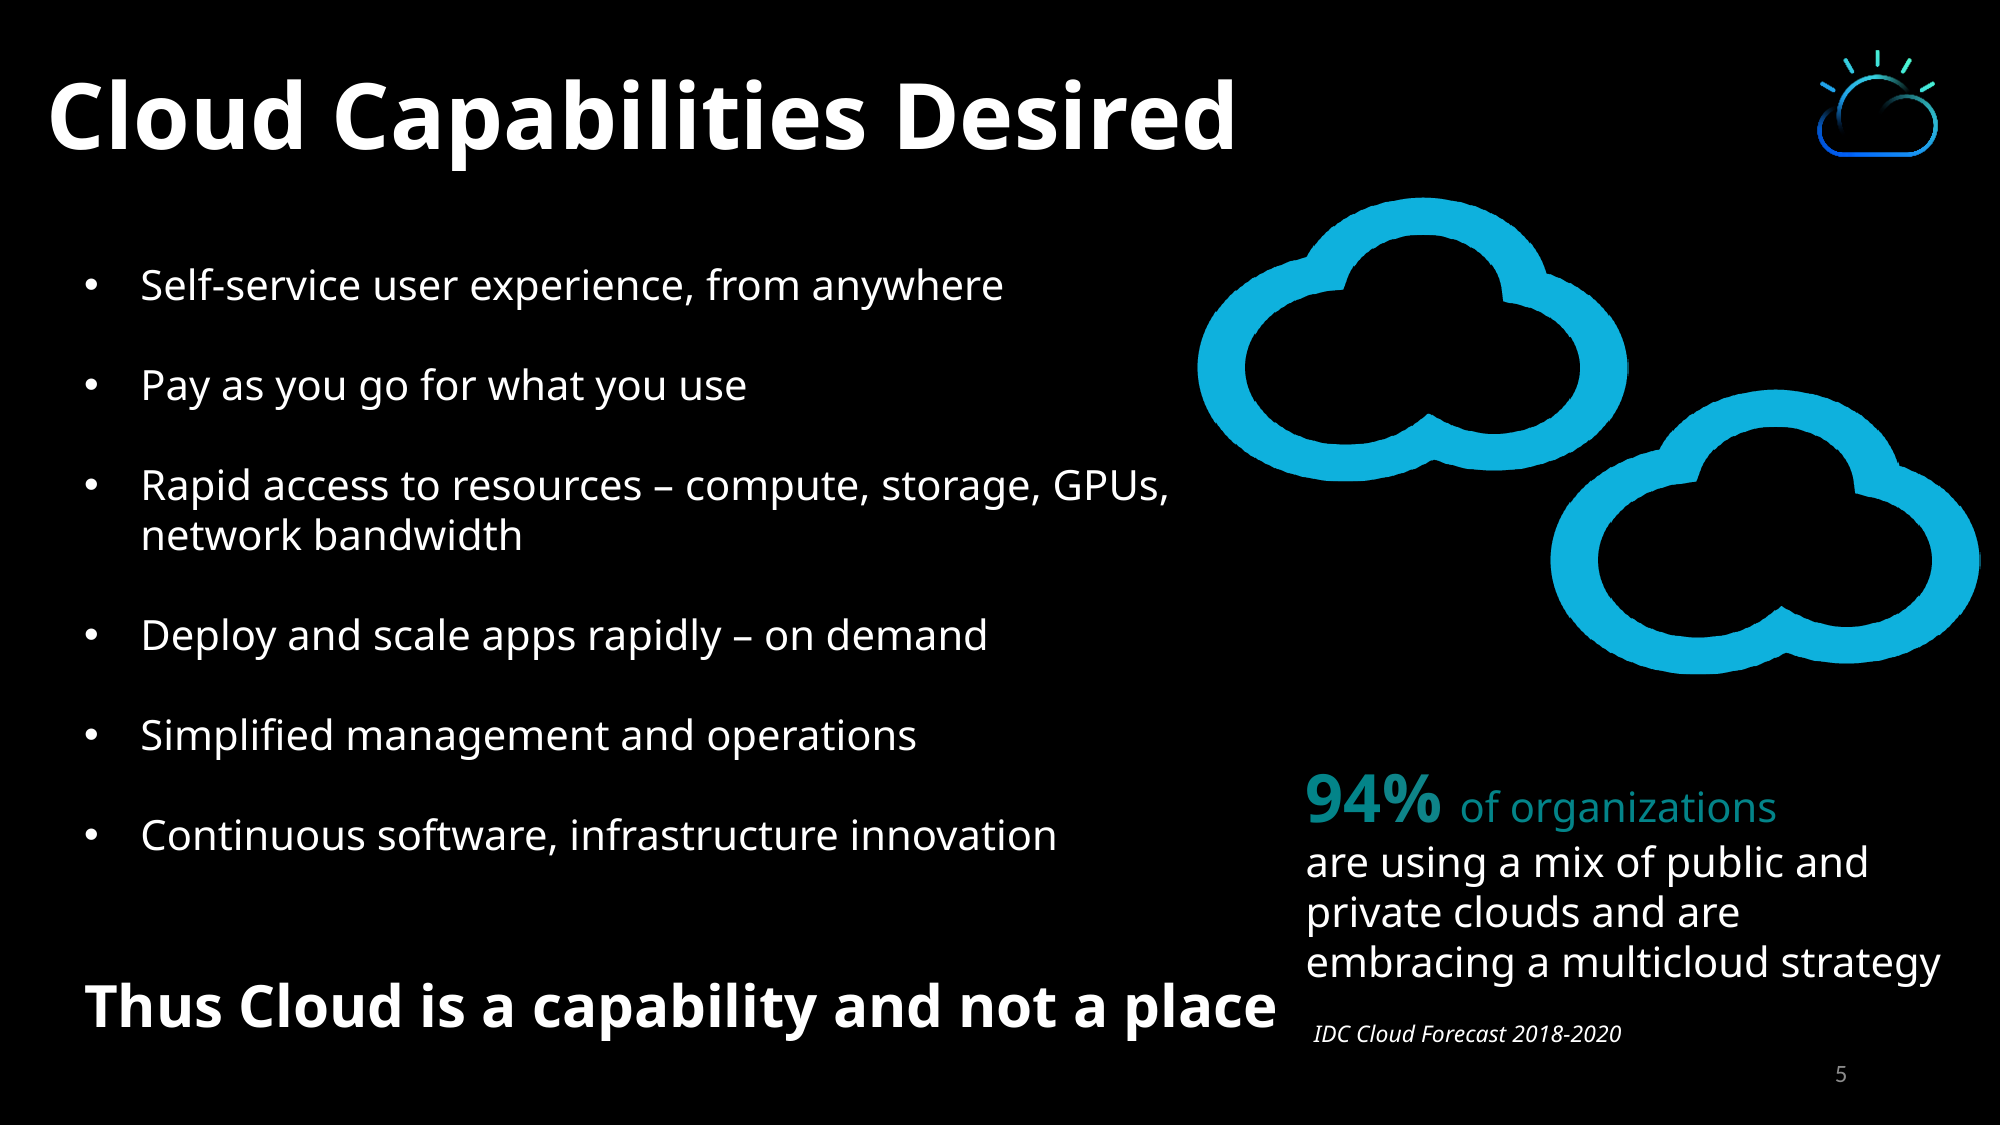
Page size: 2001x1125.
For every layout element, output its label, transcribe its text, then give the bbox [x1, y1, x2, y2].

text_box IDC Cloud Forecast 2018-2020 [1299, 1012, 2000, 1058]
picture [1599, 428, 1931, 636]
slide_number 5 [1412, 1058, 1863, 1103]
title Cloud Capabilities Desired [31, 11, 1757, 229]
picture [1724, 570, 1981, 675]
text_box 94% of organizations are using a mix of public and private clouds and are embracing a multicloud strategy [1290, 748, 1966, 1021]
picture [1794, 389, 1981, 551]
picture [1806, 41, 1950, 165]
picture [1197, 197, 1404, 351]
picture [1442, 197, 1629, 358]
picture [1246, 236, 1579, 443]
picture [1549, 569, 1673, 675]
text_box Self-service user experience, from anywhere Pay as you go for what you use Rapid access to resources – compute, storage, GPUs, network bandwidth Deploy and scale apps rapidly – on demand Simplified management and operations Continuous software, infrastructure innovation Thus Cloud is a capability and not a place [69, 251, 1299, 1047]
picture [1371, 377, 1757, 552]
picture [1197, 384, 1320, 482]
